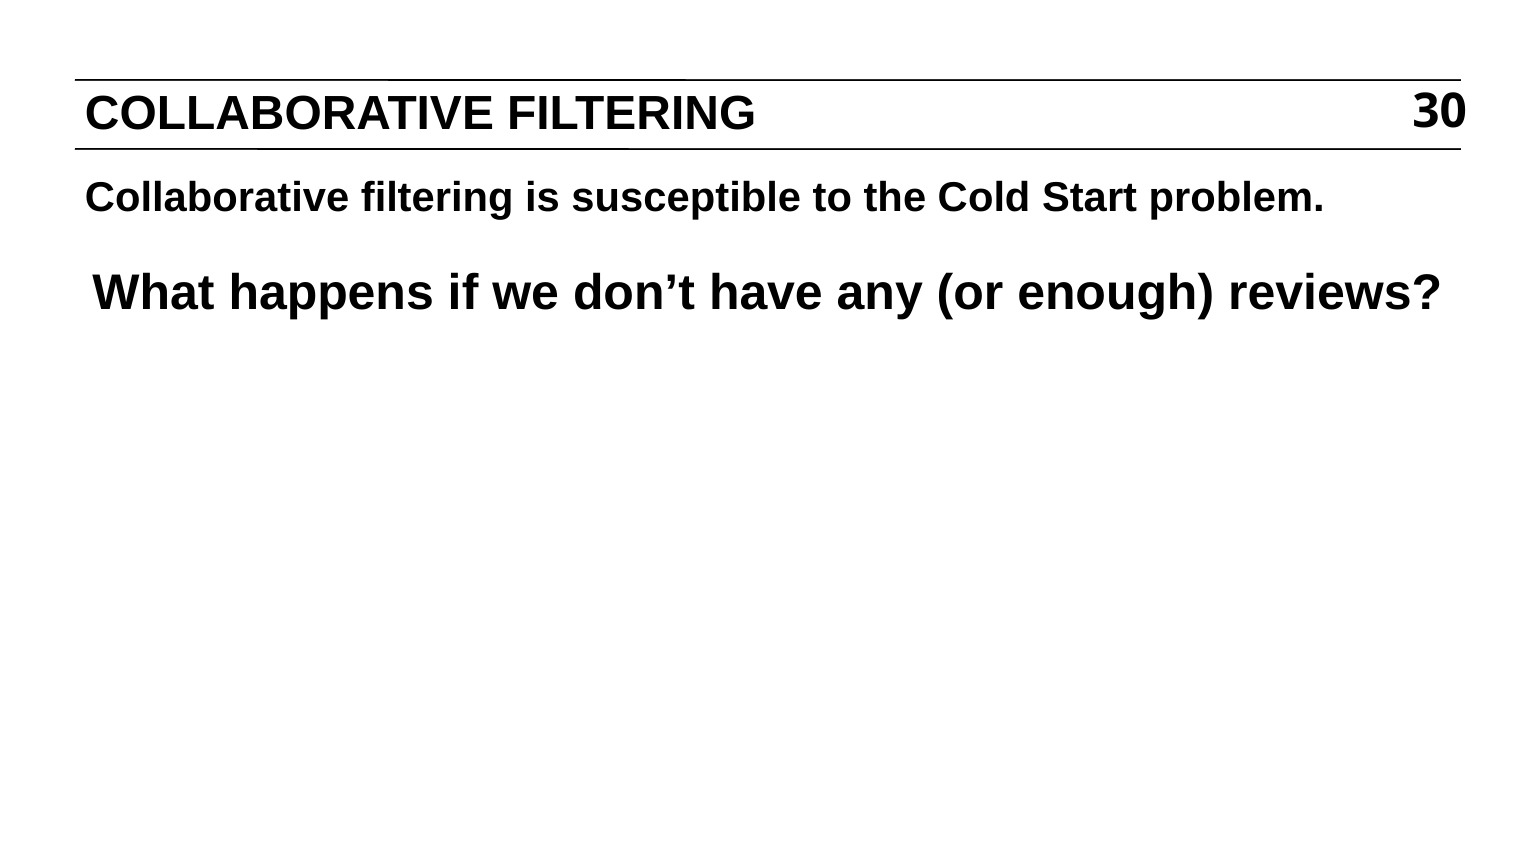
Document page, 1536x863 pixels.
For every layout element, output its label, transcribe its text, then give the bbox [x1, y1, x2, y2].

title COLLABORATIVE FILTERING [76, 82, 1369, 160]
list Collaborative filtering is susceptible to the Cold Start problem. What happens if we don’t have any (or enough) reviews? [76, 160, 1460, 823]
slide_number 30 [1410, 83, 1470, 142]
